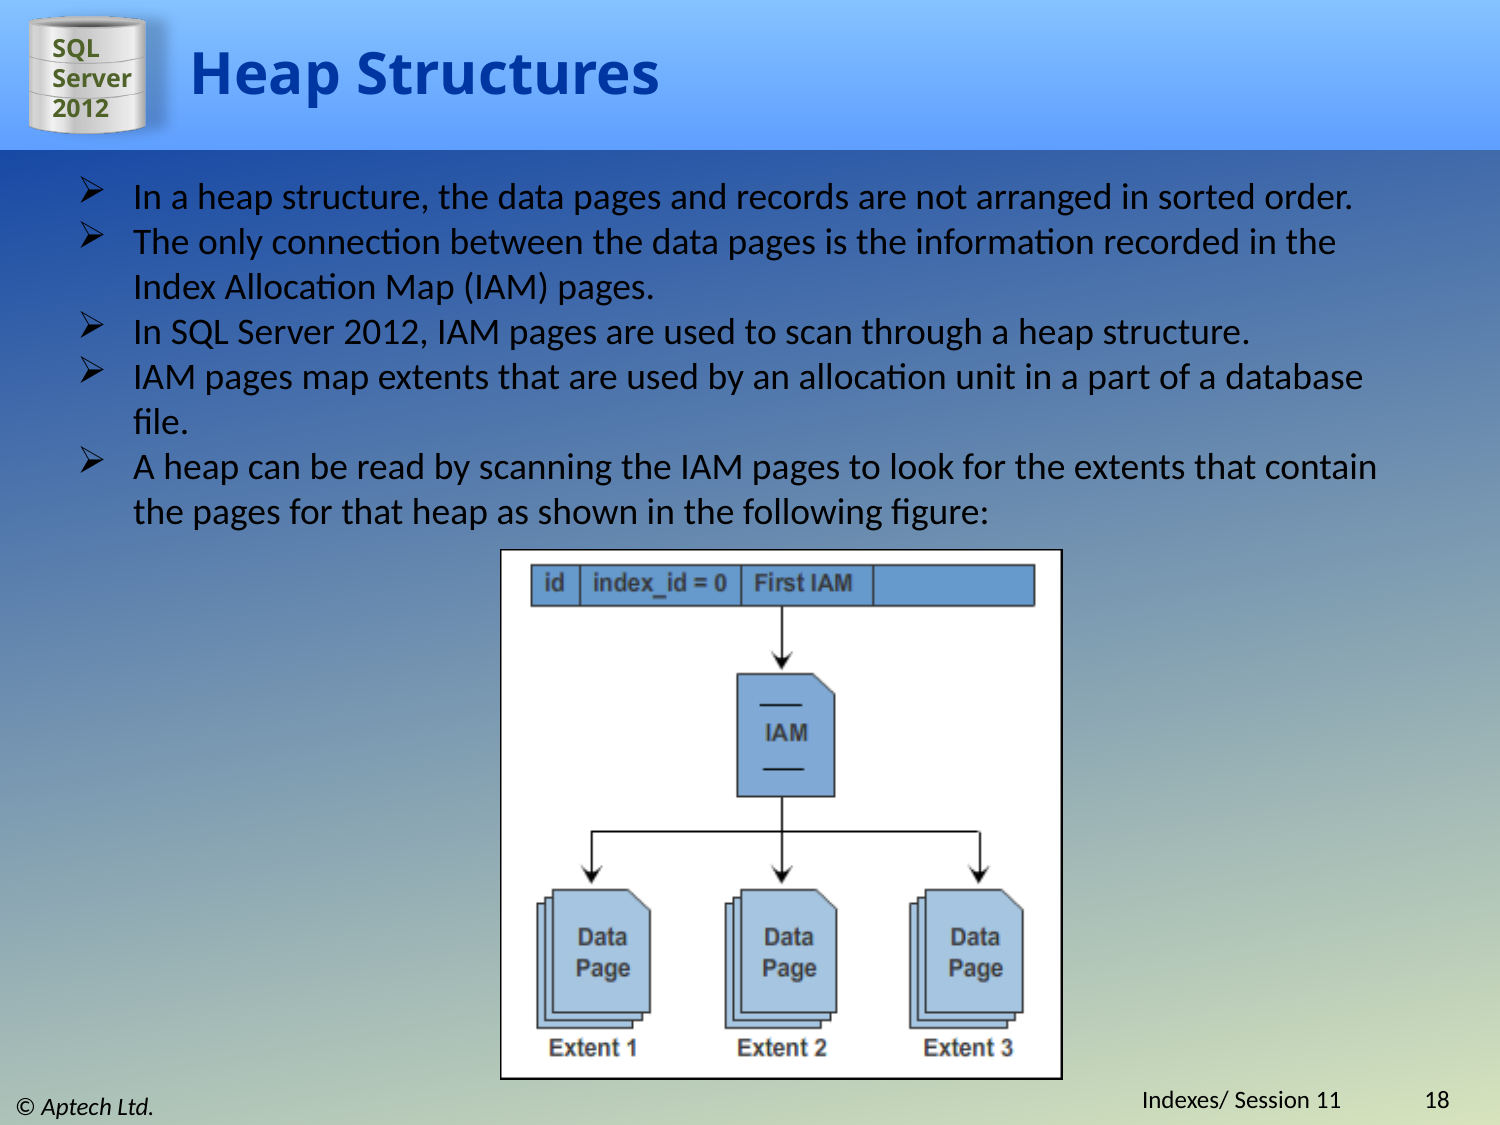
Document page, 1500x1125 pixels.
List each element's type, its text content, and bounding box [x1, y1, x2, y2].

footer Indexes/ Session 11 [375, 1084, 1363, 1113]
title Heap Structures [174, 37, 1426, 106]
picture [499, 549, 1063, 1080]
text_box In a heap structure, the data pages and records are not arranged in sorted order. The only connection between the data pages is the information recorded in the Index Allocation Map (IAM) pages. In SQL Server 2012, IAM pages are used to scan through a heap structure. IAM pages map extents that are used by an allocation unit in a part of a database file. A heap can be read by scanning the IAM pages to look for the extents that contain the pages for that heap as shown in the following figure: [62, 164, 1438, 540]
picture [24, 0, 150, 150]
slide_number 18 [1363, 1084, 1465, 1113]
